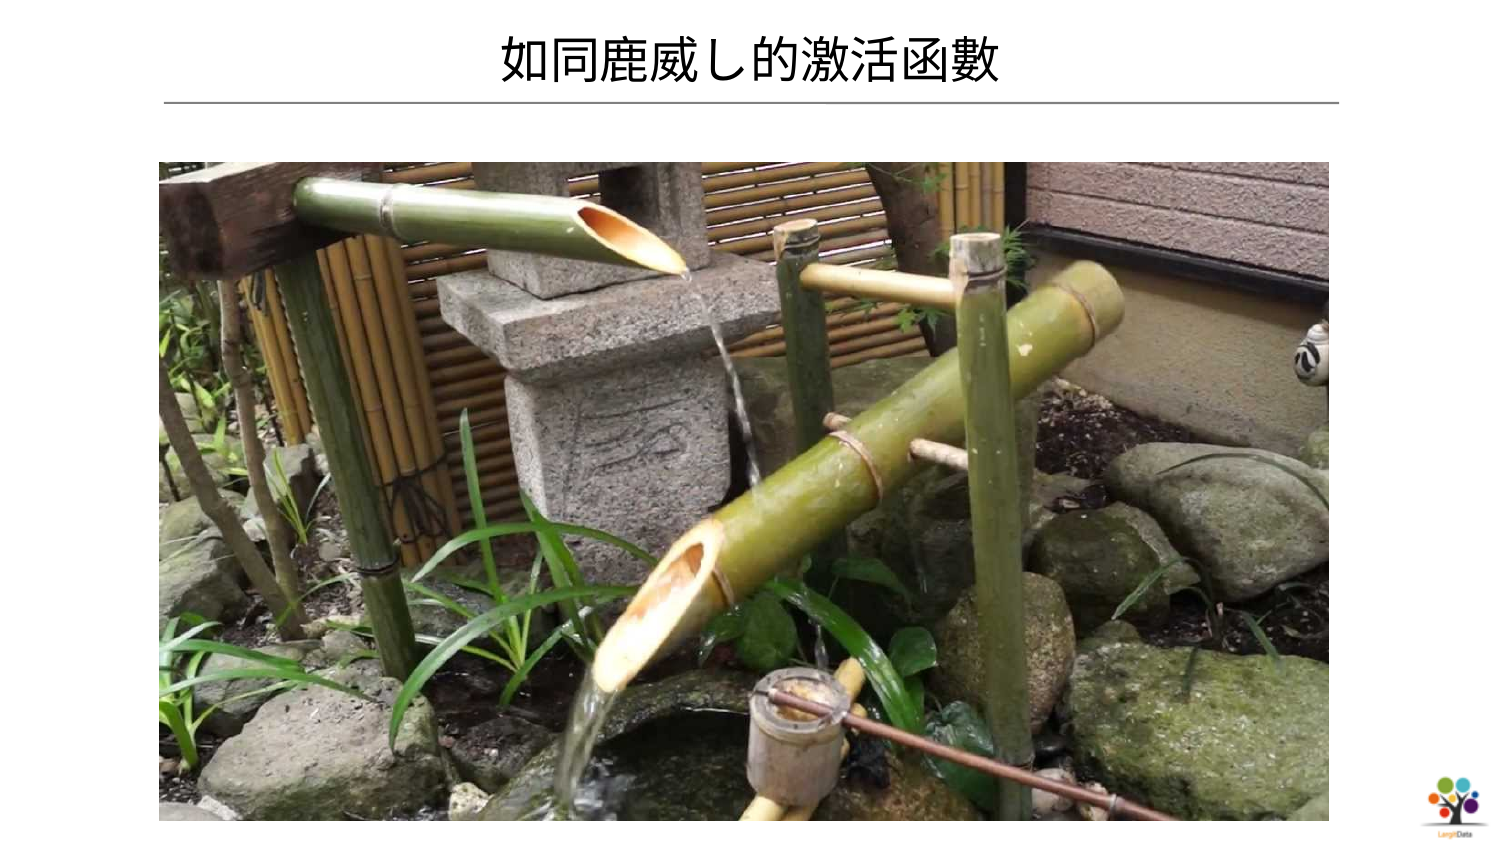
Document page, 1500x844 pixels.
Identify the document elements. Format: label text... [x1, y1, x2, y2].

picture [158, 161, 1330, 821]
text_box 如同鹿威し的激活函數 [262, 20, 1238, 98]
picture [1418, 775, 1493, 841]
